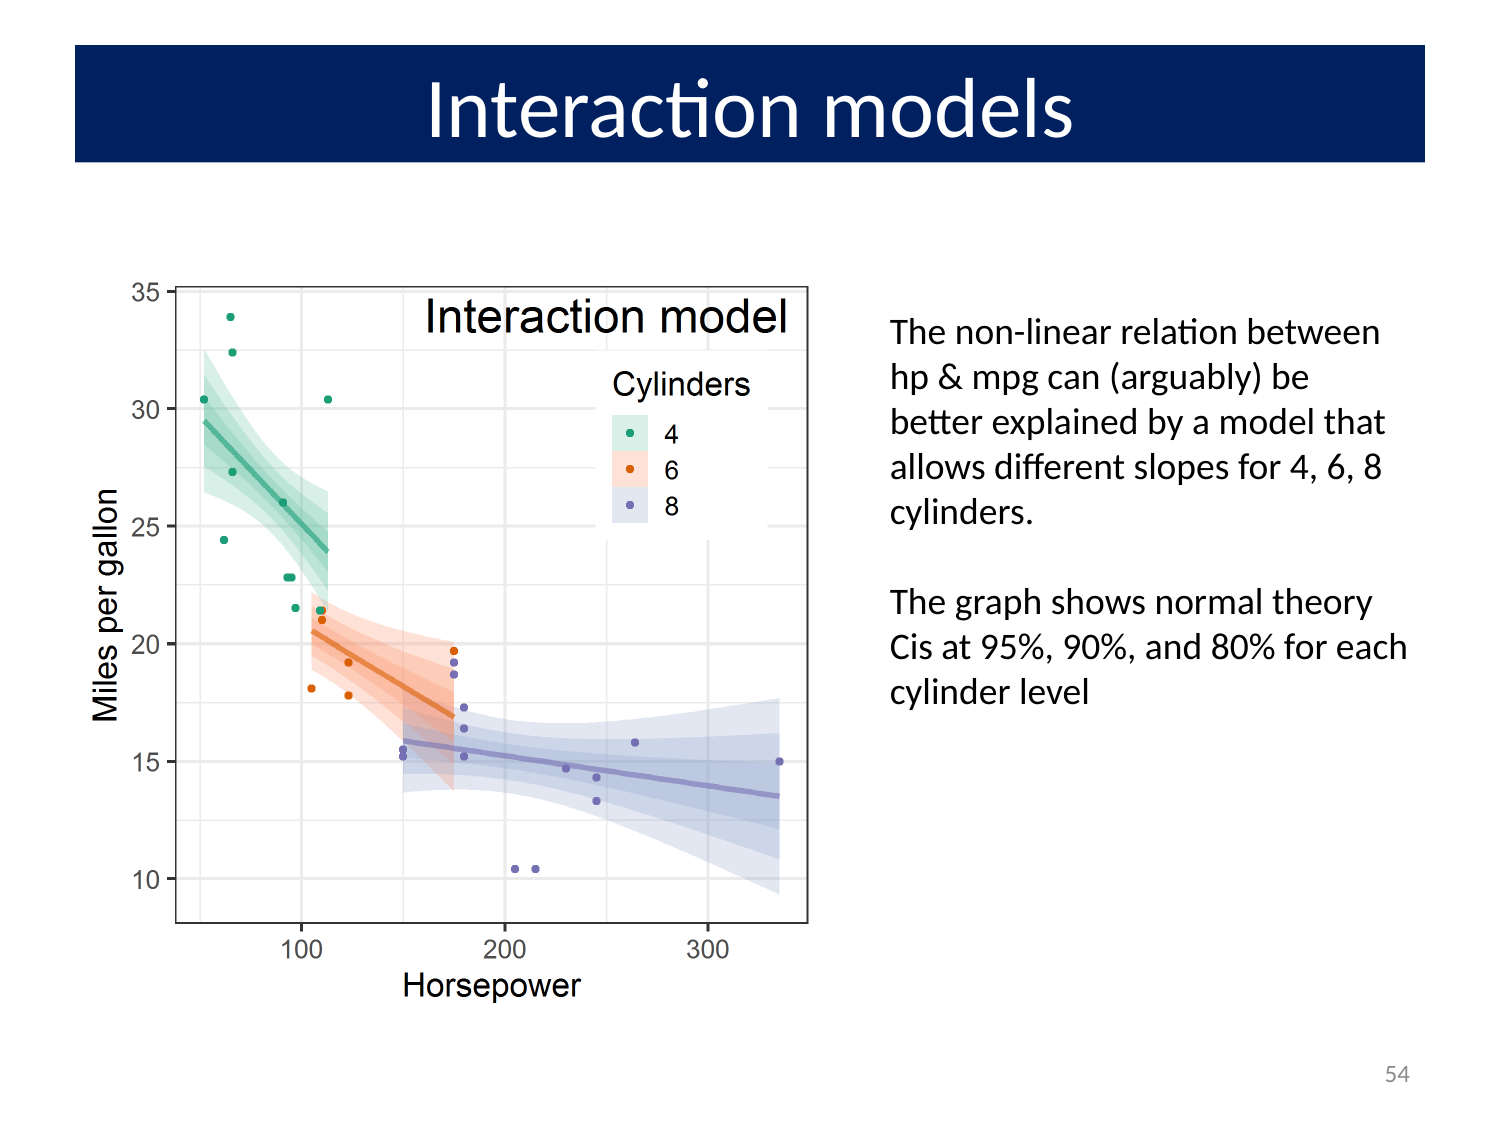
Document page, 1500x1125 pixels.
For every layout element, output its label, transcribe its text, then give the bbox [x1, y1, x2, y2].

text_box The non-linear relation between hp & mpg can (arguably) be better explained by a model that allows different slopes for 4, 6, 8 cylinders. The graph shows normal theory Cis at 95%, 90%, and 80% for each cylinder level [875, 299, 1425, 765]
slide_number 54 [1074, 1042, 1425, 1103]
picture [74, 269, 826, 1021]
title Interaction models [75, 45, 1425, 163]
